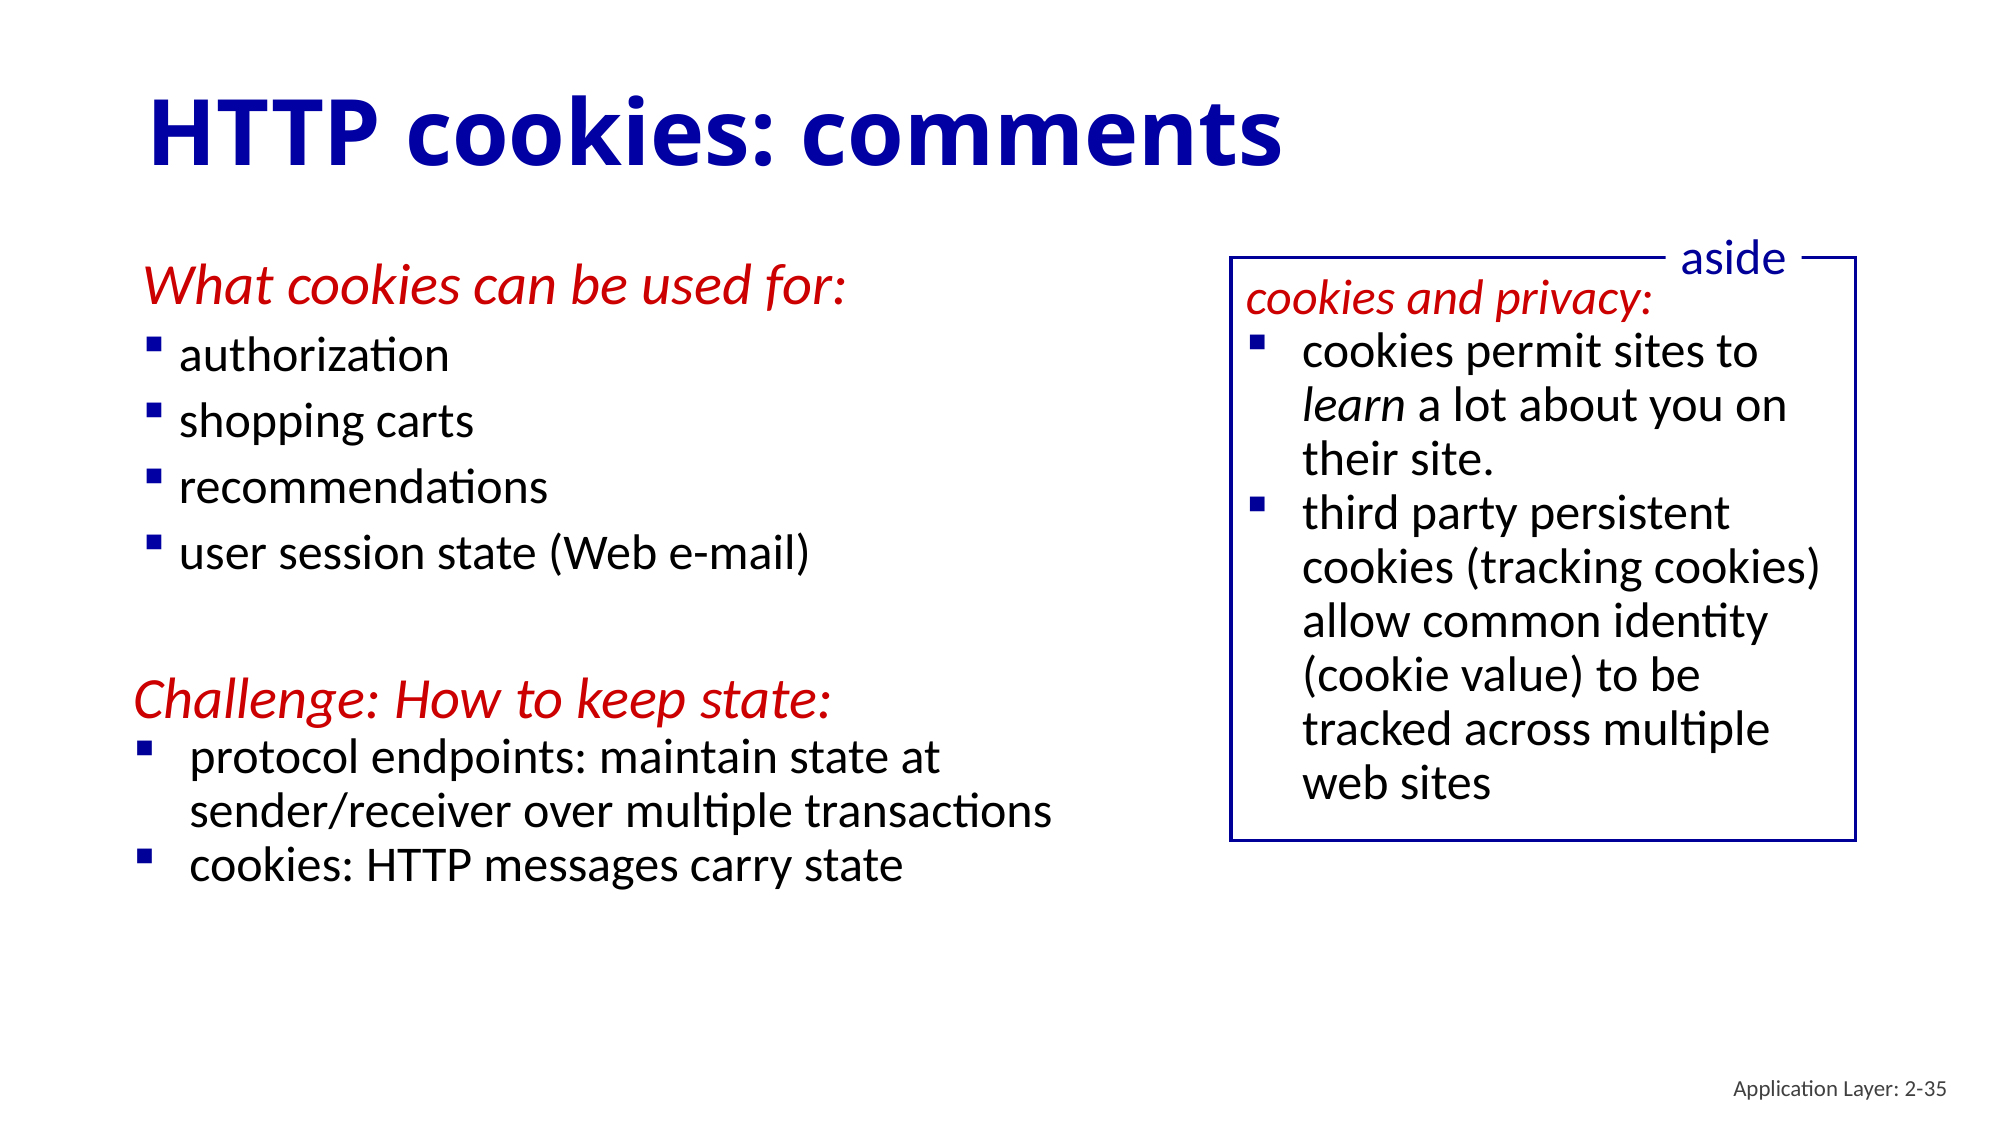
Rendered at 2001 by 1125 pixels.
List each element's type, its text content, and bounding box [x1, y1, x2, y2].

text_box What cookies can be used for: authorization shopping carts recommendations user session state (Web e-mail) [106, 255, 1097, 689]
text_box Challenge: How to keep state: protocol endpoints: maintain state at sender/receiver over multiple transactions cookies: HTTP messages carry state [118, 652, 1216, 1087]
title HTTP cookies: comments [131, 62, 1856, 209]
text_box cookies and privacy: cookies permit sites to learn a lot about you on their site. third party persistent cookies (tracking cookies) allow common identity (cookie value) to be tracked across multiple web sites [1231, 257, 1856, 841]
slide_number Application Layer: 2-35 [1512, 1056, 1963, 1117]
text_box aside [1665, 217, 1802, 293]
